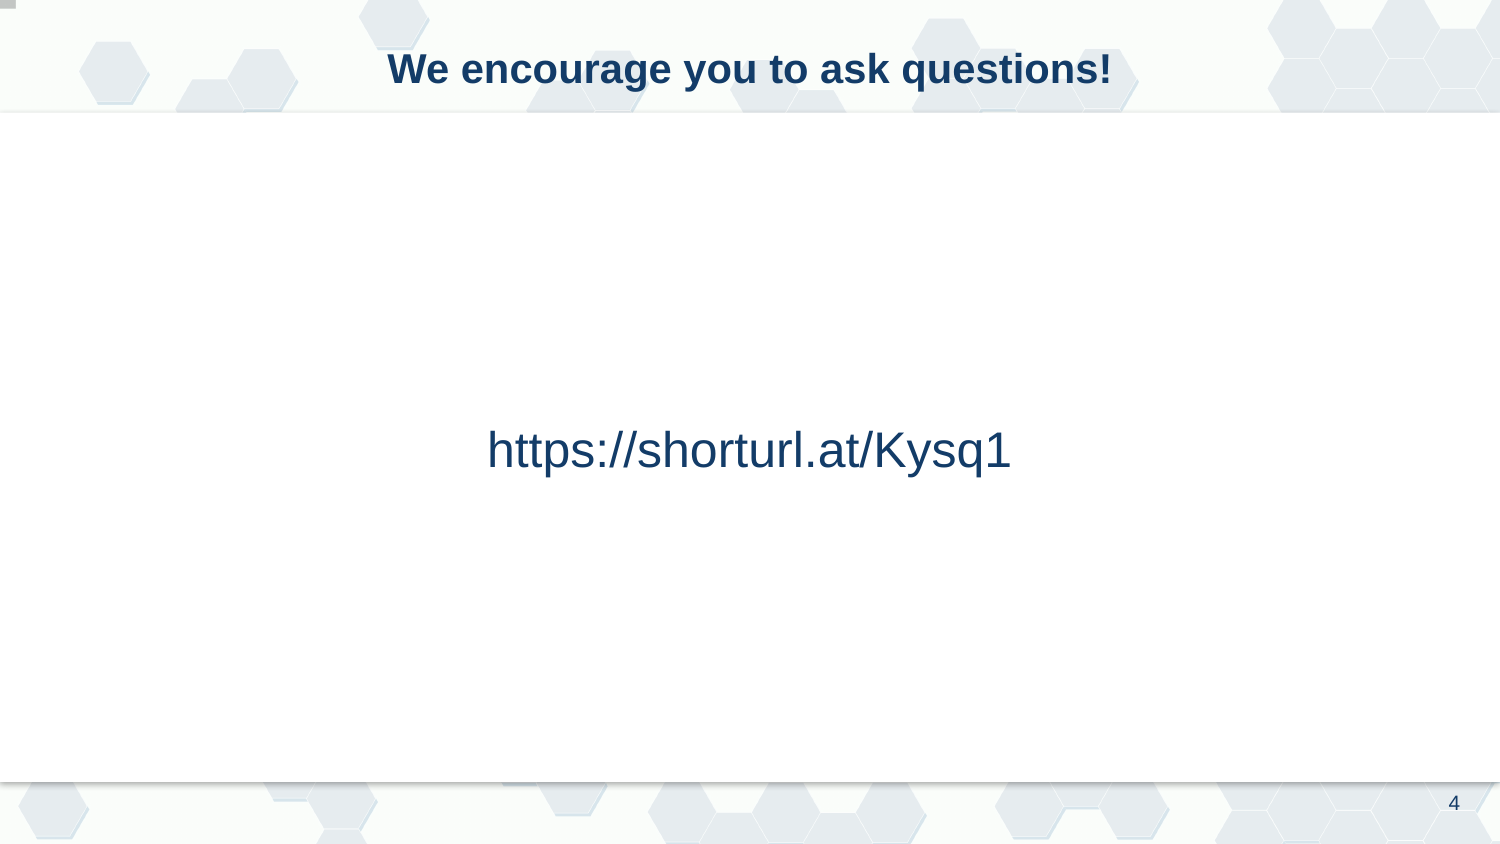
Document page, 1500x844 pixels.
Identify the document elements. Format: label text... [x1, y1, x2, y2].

slide_number 4 [1391, 782, 1475, 827]
title We encourage you to ask questions! [0, 22, 1500, 113]
list https://shorturl.at/Kysq1 [266, 405, 1234, 489]
